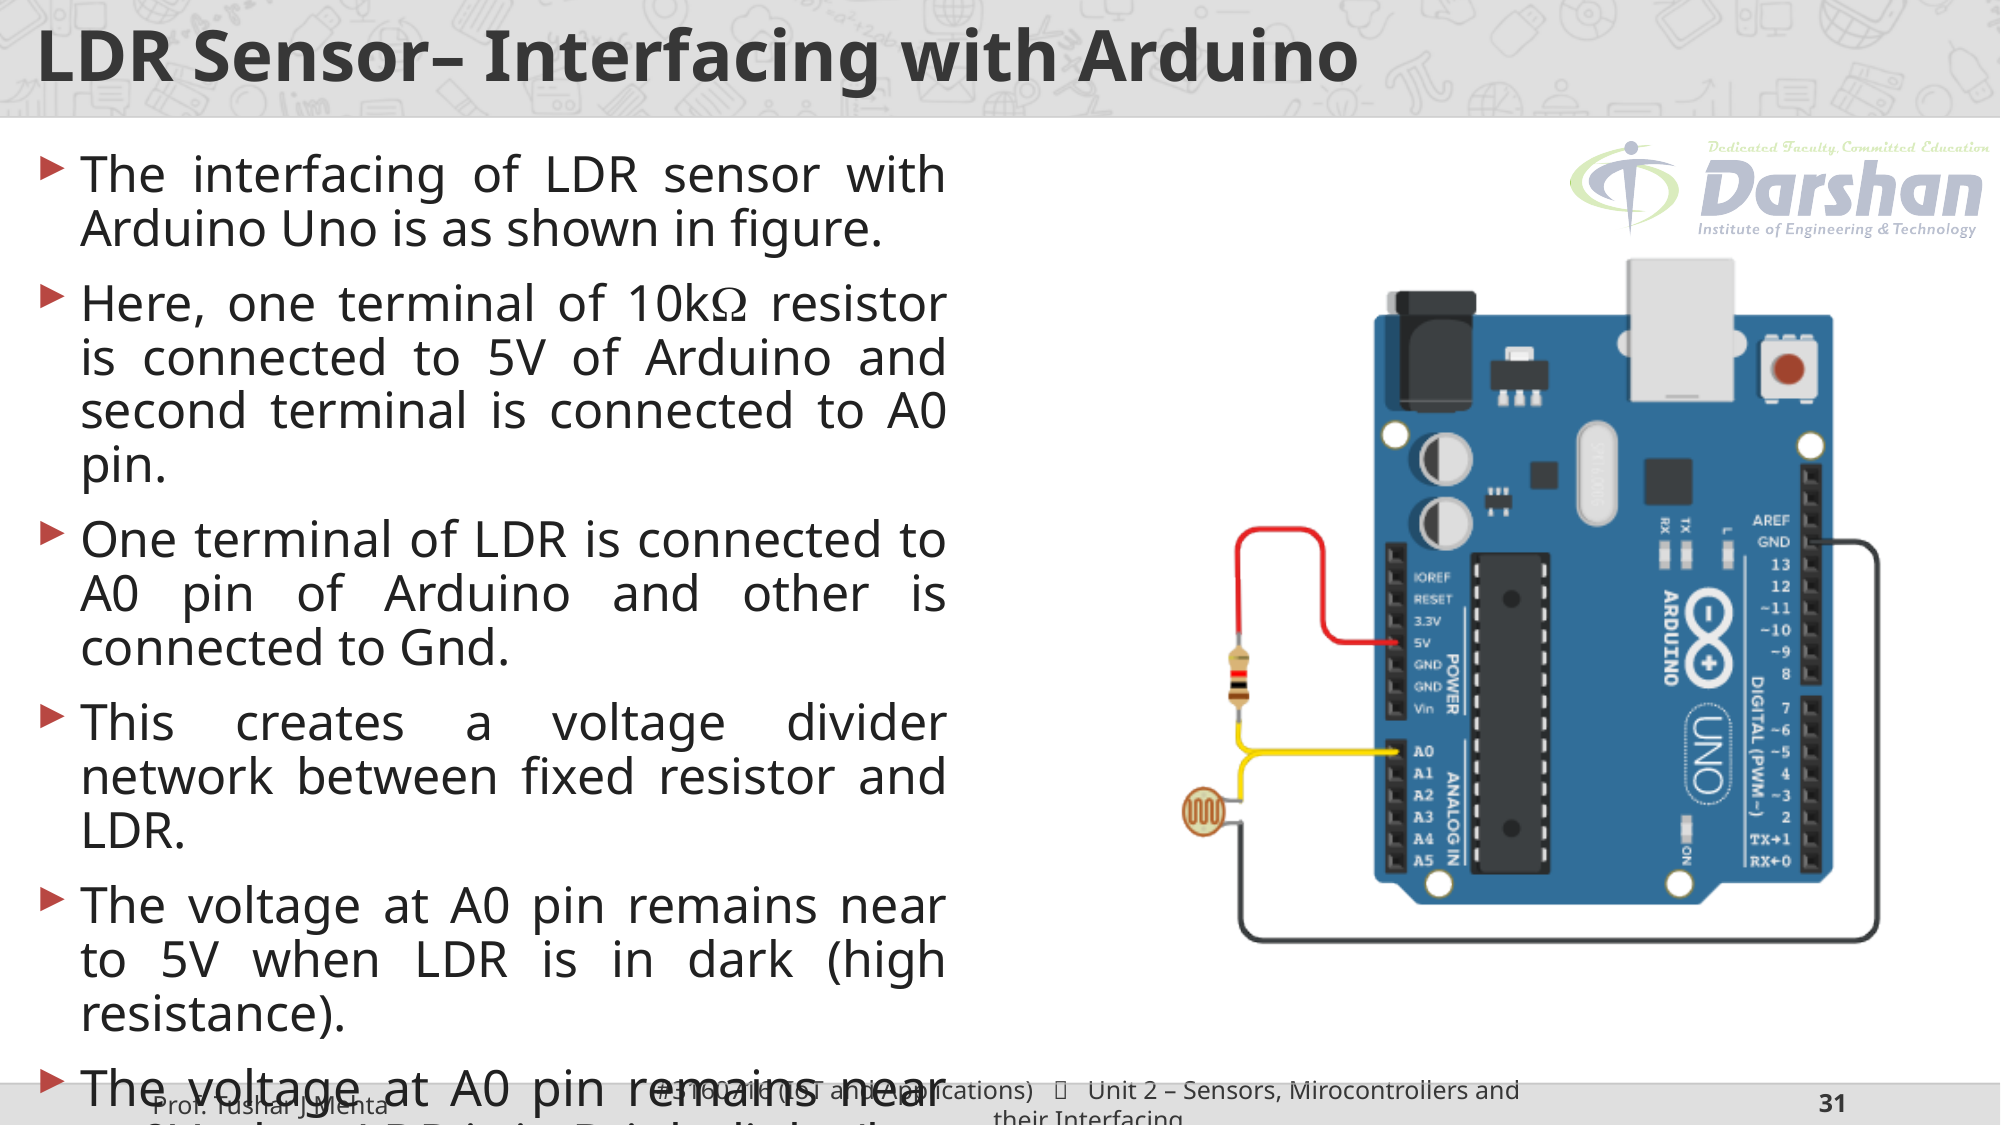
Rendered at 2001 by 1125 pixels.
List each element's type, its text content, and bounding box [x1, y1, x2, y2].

list The interfacing of LDR sensor with Arduino Uno is as shown in figure. Here, one terminal of 10k resistor is connected to 5V of Arduino and second terminal is connected to A0 pin. One terminal of LDR is connected to A0 pin of Arduino and other is connected to Gnd. This creates a voltage divider network between fixed resistor and LDR. The voltage at A0 pin remains near to 5V when LDR is in dark (high resistance). The voltage at A0 pin remains near to 0V when LDR is in Bright light (low resistance). [21, 141, 964, 1059]
title LDR Sensor– Interfacing with Arduino [0, 0, 2000, 117]
picture [1114, 250, 1976, 993]
title ARM Register Organization - SFRs [1570, 141, 1990, 238]
